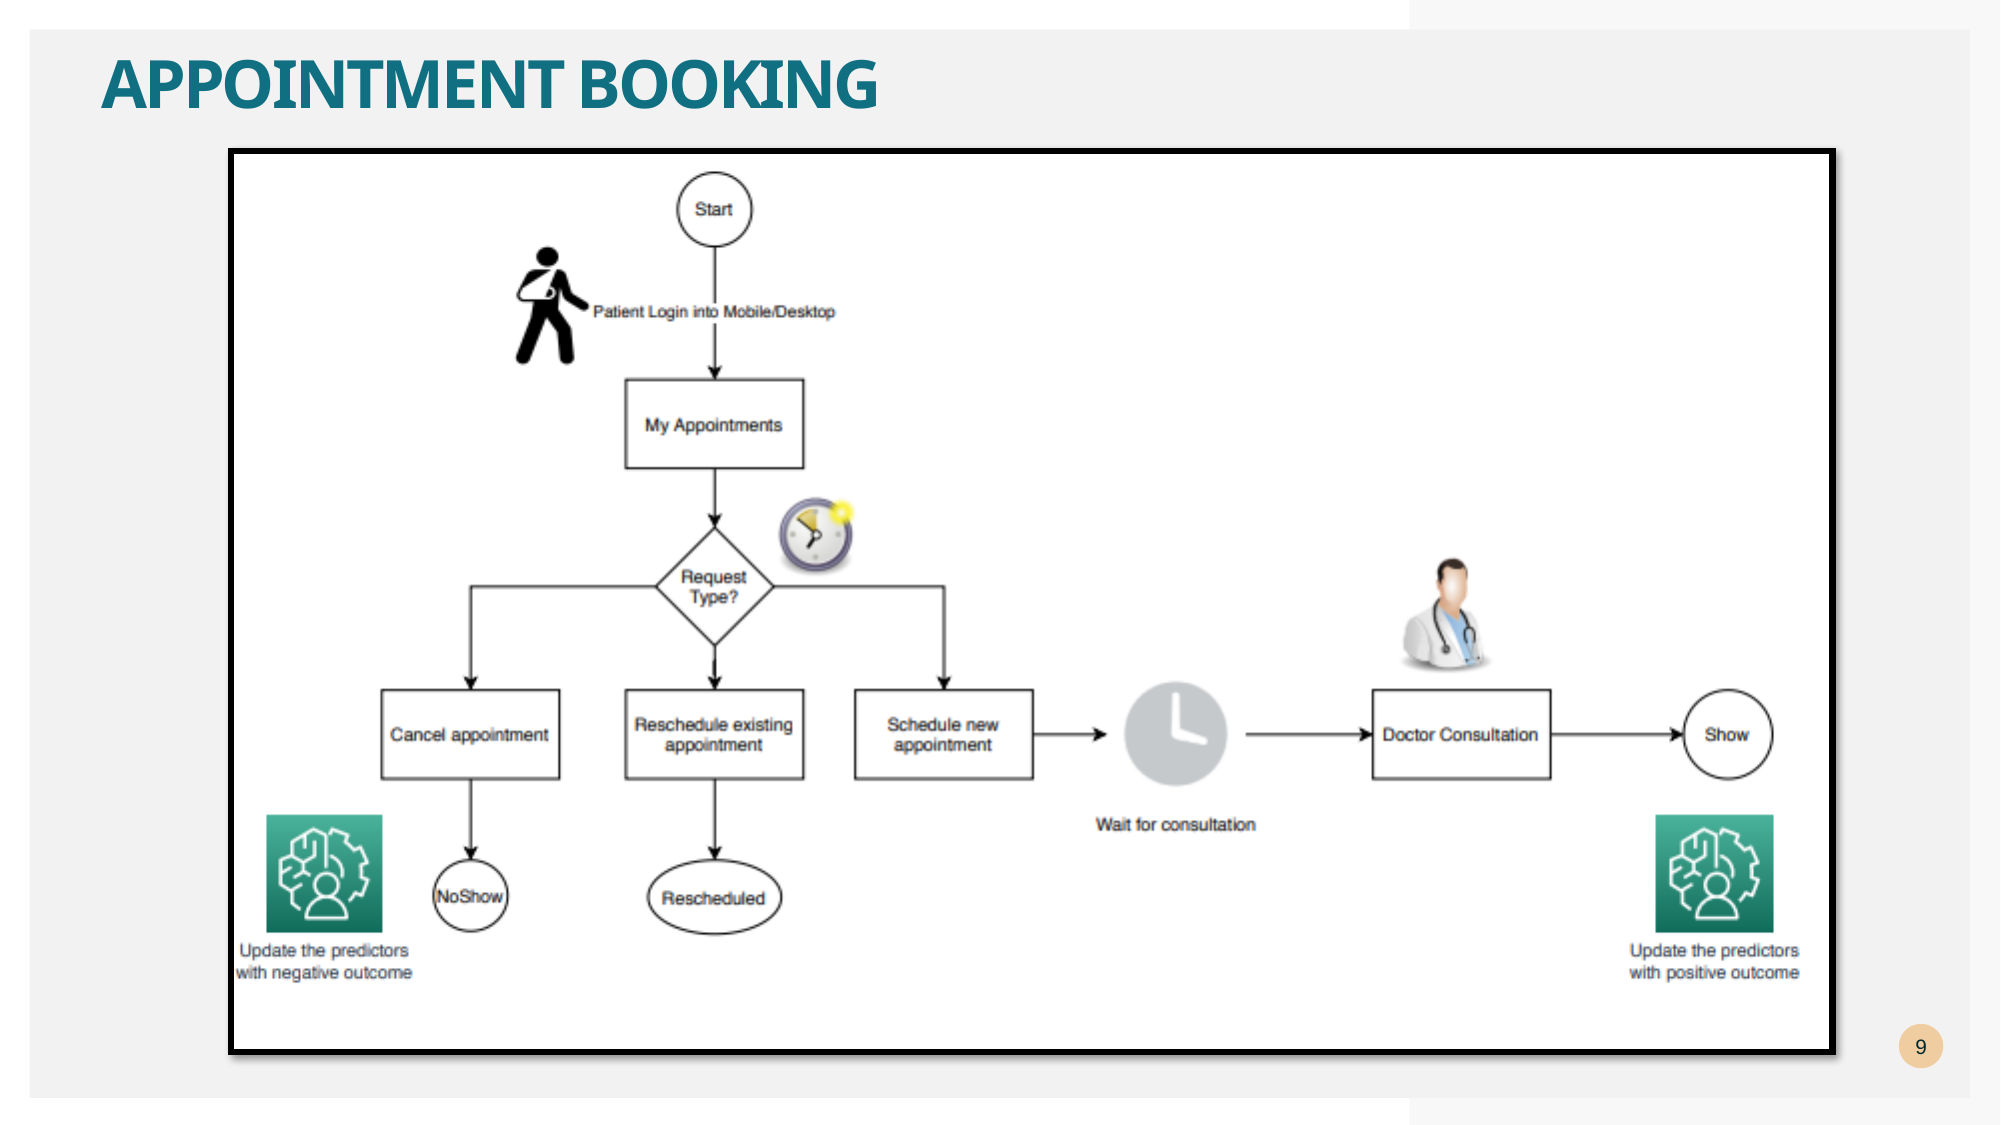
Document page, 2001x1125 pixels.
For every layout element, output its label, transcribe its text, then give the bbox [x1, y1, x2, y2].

title Appointment booking [101, 50, 1342, 112]
slide_number 9 [1898, 1023, 1944, 1069]
picture [233, 154, 1830, 1049]
